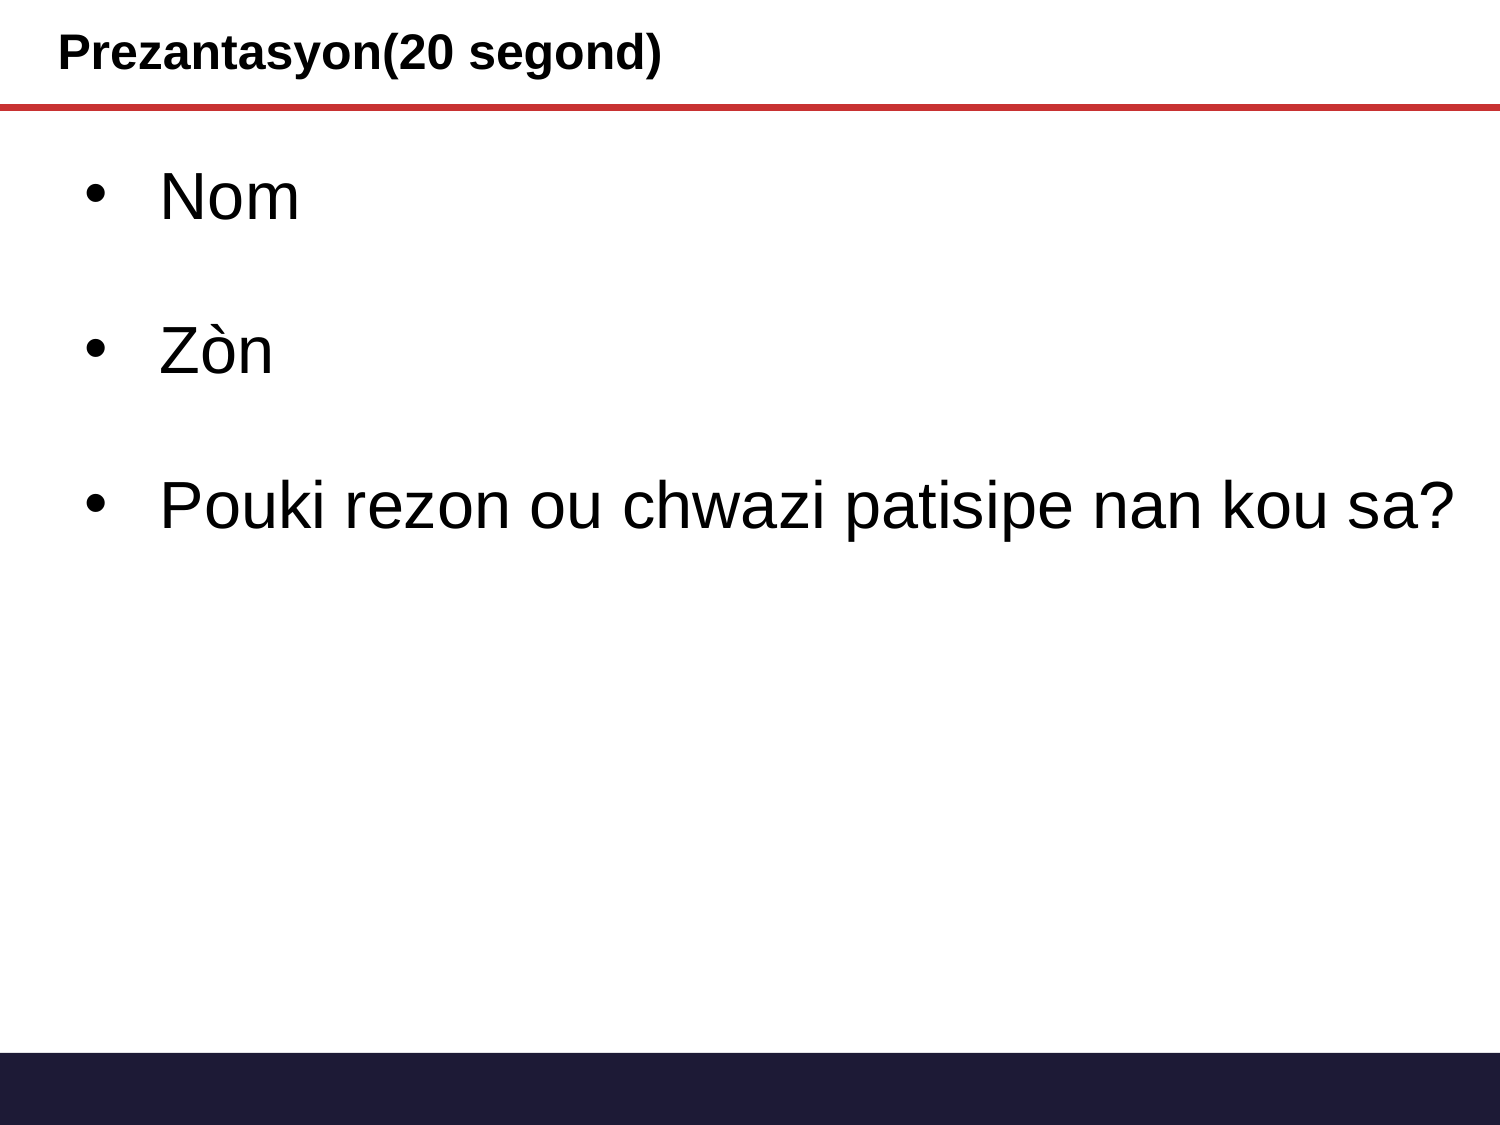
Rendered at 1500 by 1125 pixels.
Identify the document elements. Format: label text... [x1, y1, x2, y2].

title Prezantasyon(20 segond) [49, 0, 1301, 108]
text_box Nom Zòn Pouki rezon ou chwazi patisipe nan kou sa? [32, 137, 1500, 875]
